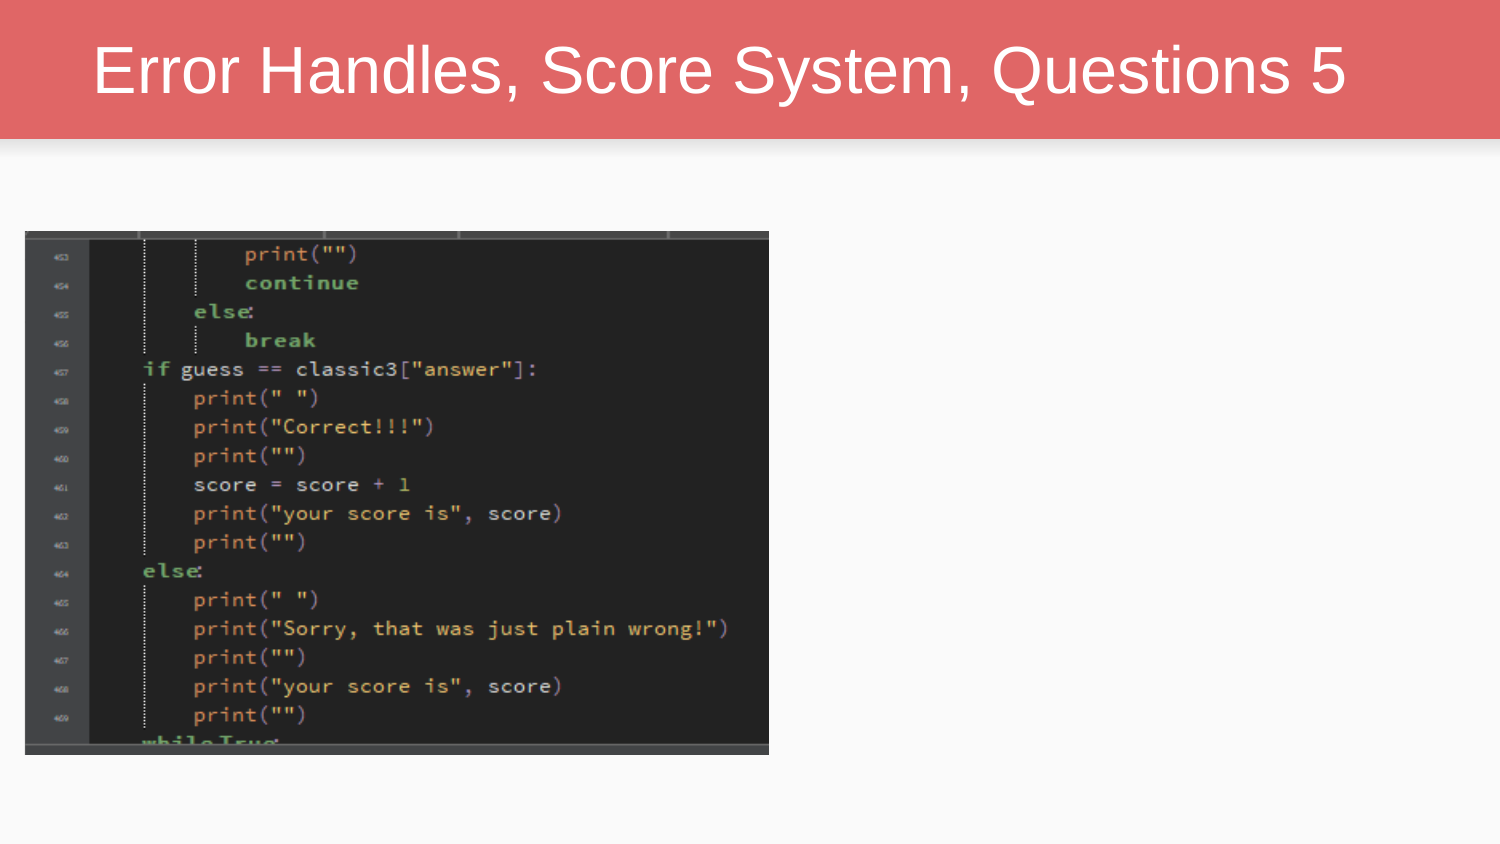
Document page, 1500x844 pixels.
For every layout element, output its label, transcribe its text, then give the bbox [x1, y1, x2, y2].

picture [24, 230, 769, 756]
title Error Handles, Score System, Questions 5 [77, 0, 1427, 123]
